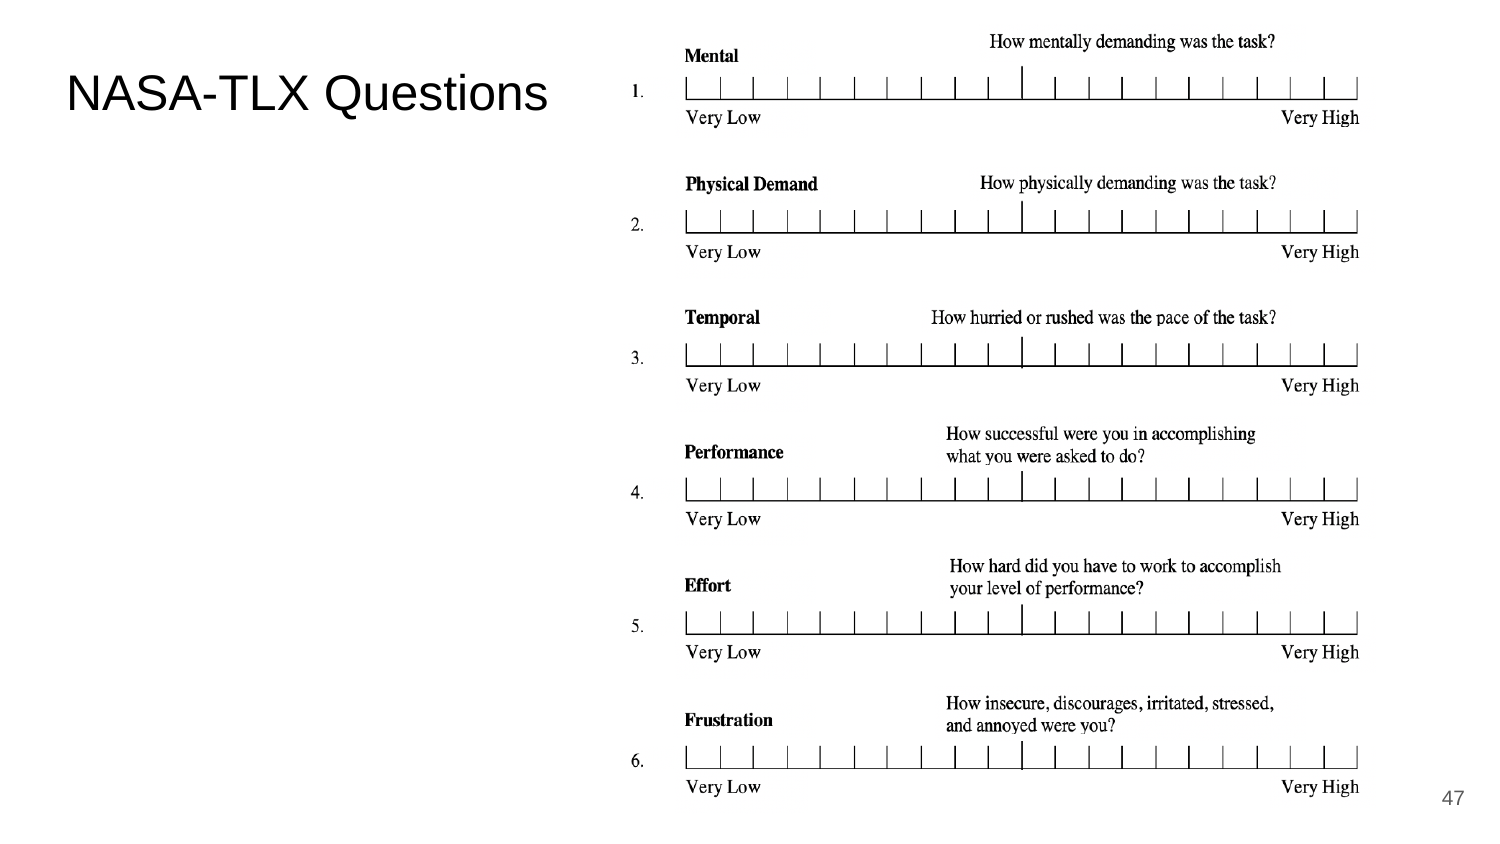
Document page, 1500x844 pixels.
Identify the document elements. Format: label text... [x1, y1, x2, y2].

title NASA-TLX Questions [51, 45, 579, 135]
slide_number 47 [1389, 764, 1480, 830]
picture [610, 21, 1381, 816]
